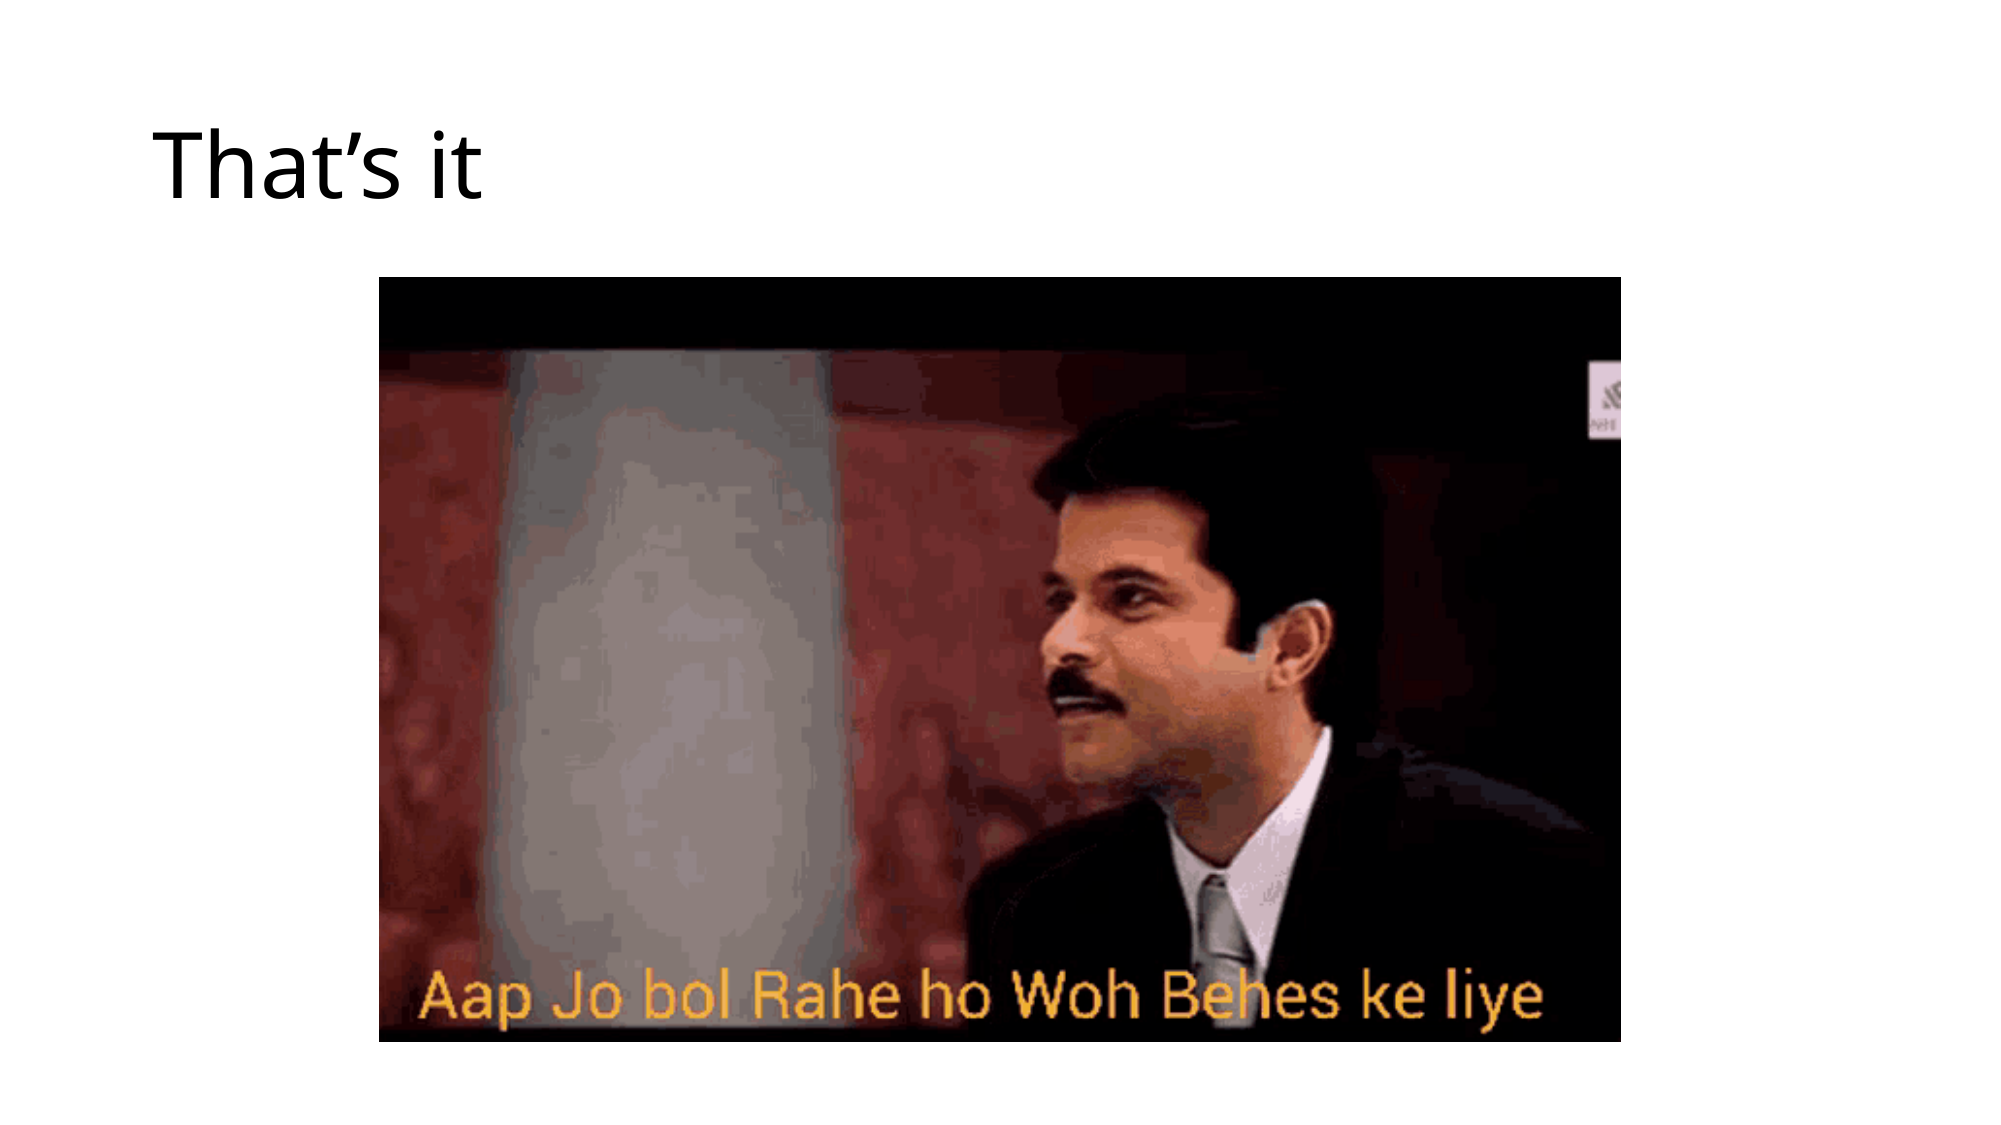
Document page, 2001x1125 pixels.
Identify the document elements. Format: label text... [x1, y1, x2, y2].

picture [379, 277, 1621, 1042]
title That’s it [137, 59, 1863, 278]
